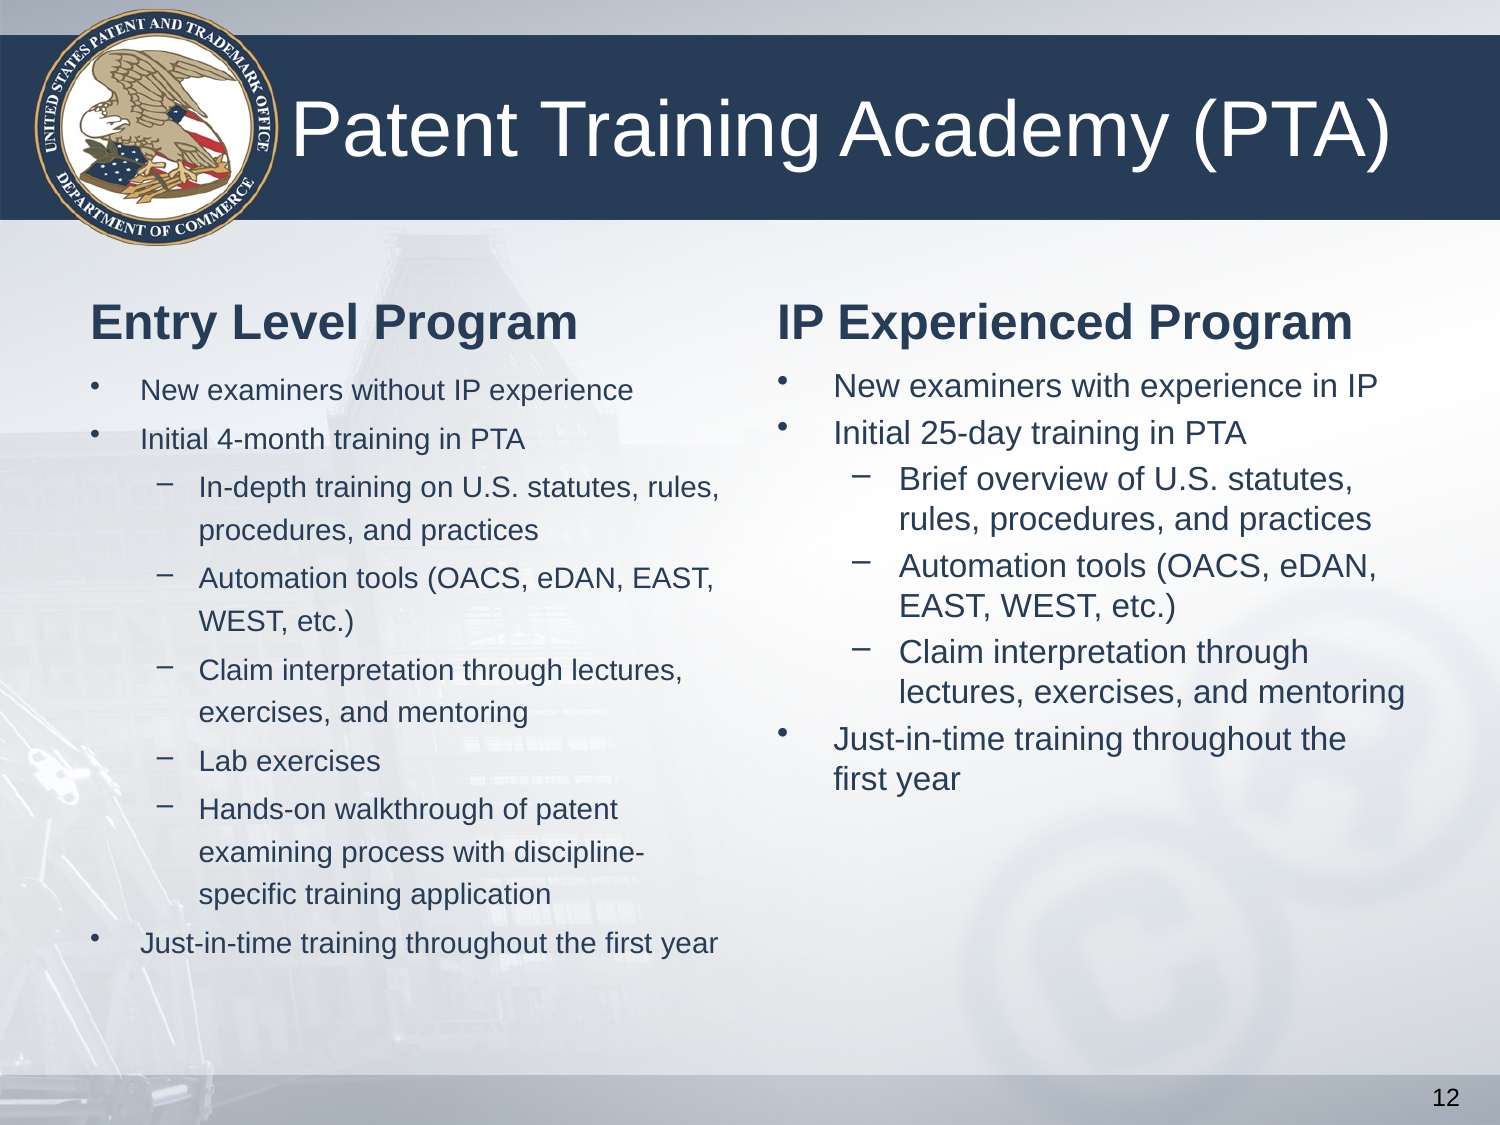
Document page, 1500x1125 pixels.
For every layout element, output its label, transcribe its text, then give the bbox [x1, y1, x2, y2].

list Entry Level Program [75, 251, 738, 356]
title Patent Training Academy (PTA) [275, 37, 1450, 213]
list IP Experienced Program [761, 251, 1425, 356]
list New examiners with experience in IP Initial 25-day training in PTA Brief overview of U.S. statutes, rules, procedures, and practices Automation tools (OACS, eDAN, EAST, WEST, etc.) Claim interpretation through lectures, exercises, and mentoring Just-in-time training throughout the first year [761, 356, 1425, 1005]
list New examiners without IP experience Initial 4-month training in PTA In-depth training on U.S. statutes, rules, procedures, and practices Automation tools (OACS, eDAN, EAST, WEST, etc.) Claim interpretation through lectures, exercises, and mentoring Lab exercises Hands-on walkthrough of patent examining process with discipline-specific training application Just-in-time training throughout the first year [75, 356, 738, 1005]
picture [0, 0, 1500, 1125]
slide_number 12 [1162, 1037, 1476, 1113]
